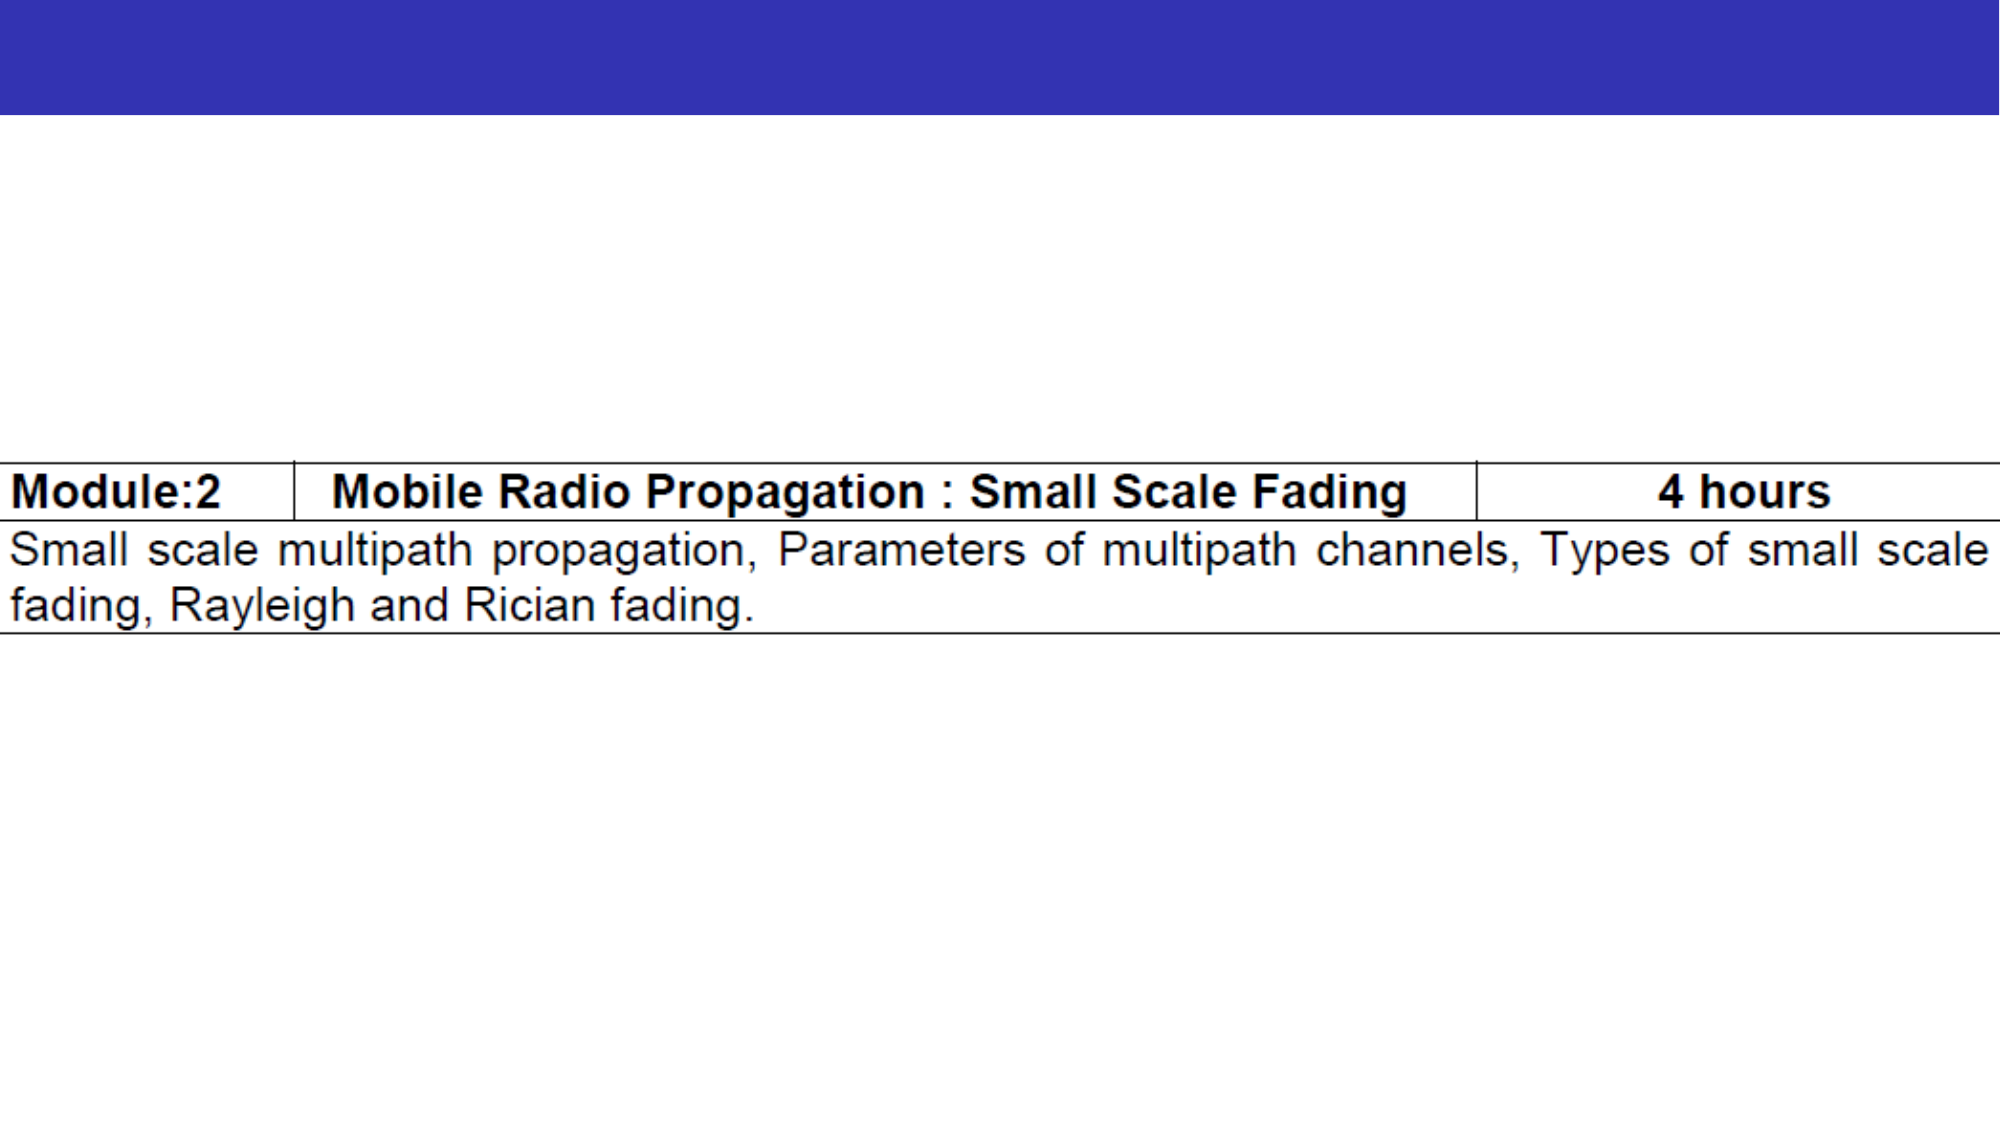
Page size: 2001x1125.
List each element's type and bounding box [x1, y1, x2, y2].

picture [0, 453, 2000, 672]
